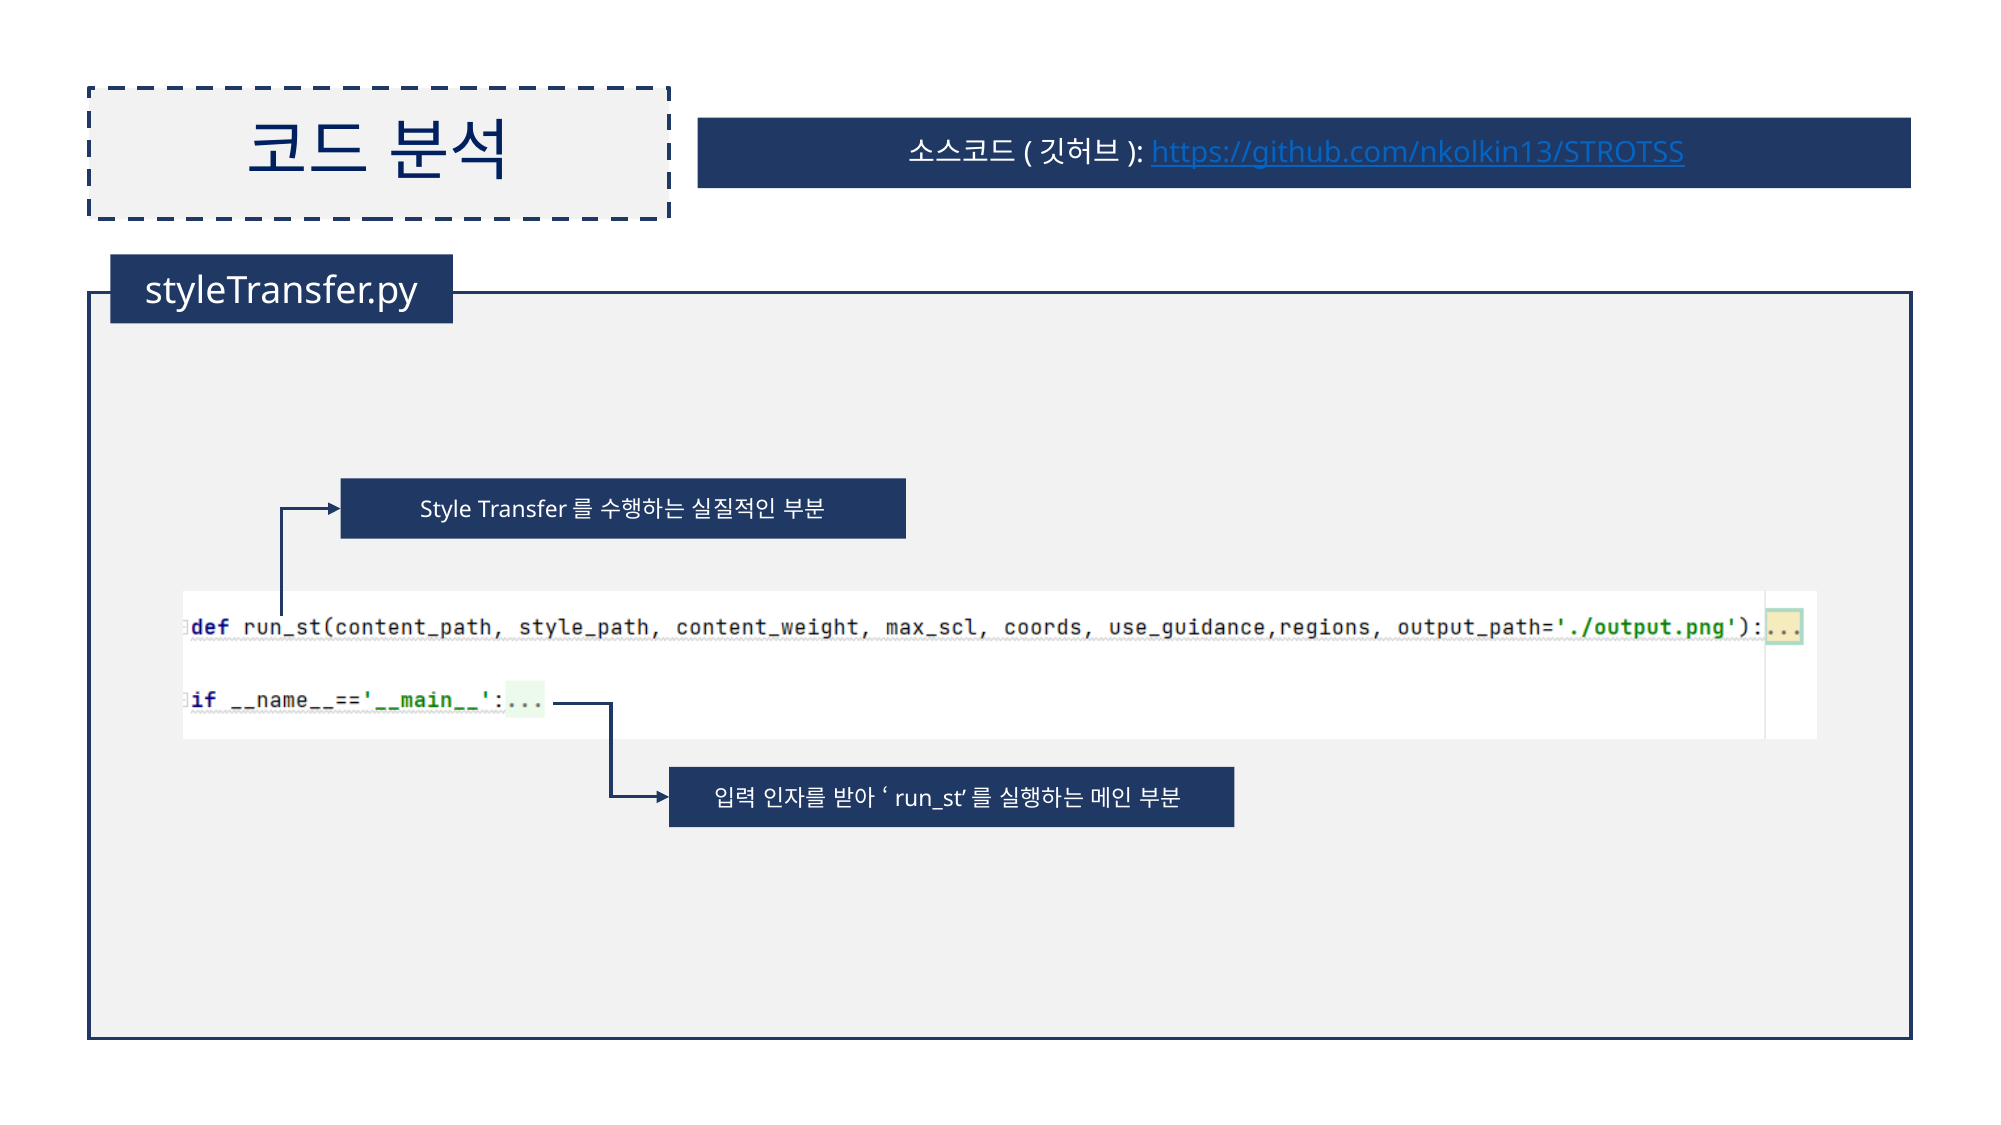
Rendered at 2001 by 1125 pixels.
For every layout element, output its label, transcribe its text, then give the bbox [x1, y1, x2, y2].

title 코드 분석 [88, 87, 670, 220]
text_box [281, 478, 906, 617]
picture [183, 591, 1817, 739]
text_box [88, 254, 1911, 1039]
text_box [552, 703, 670, 797]
text_box 소스코드(깃허브): https://github.com/nkolkin13/STROTSS [697, 117, 1912, 189]
